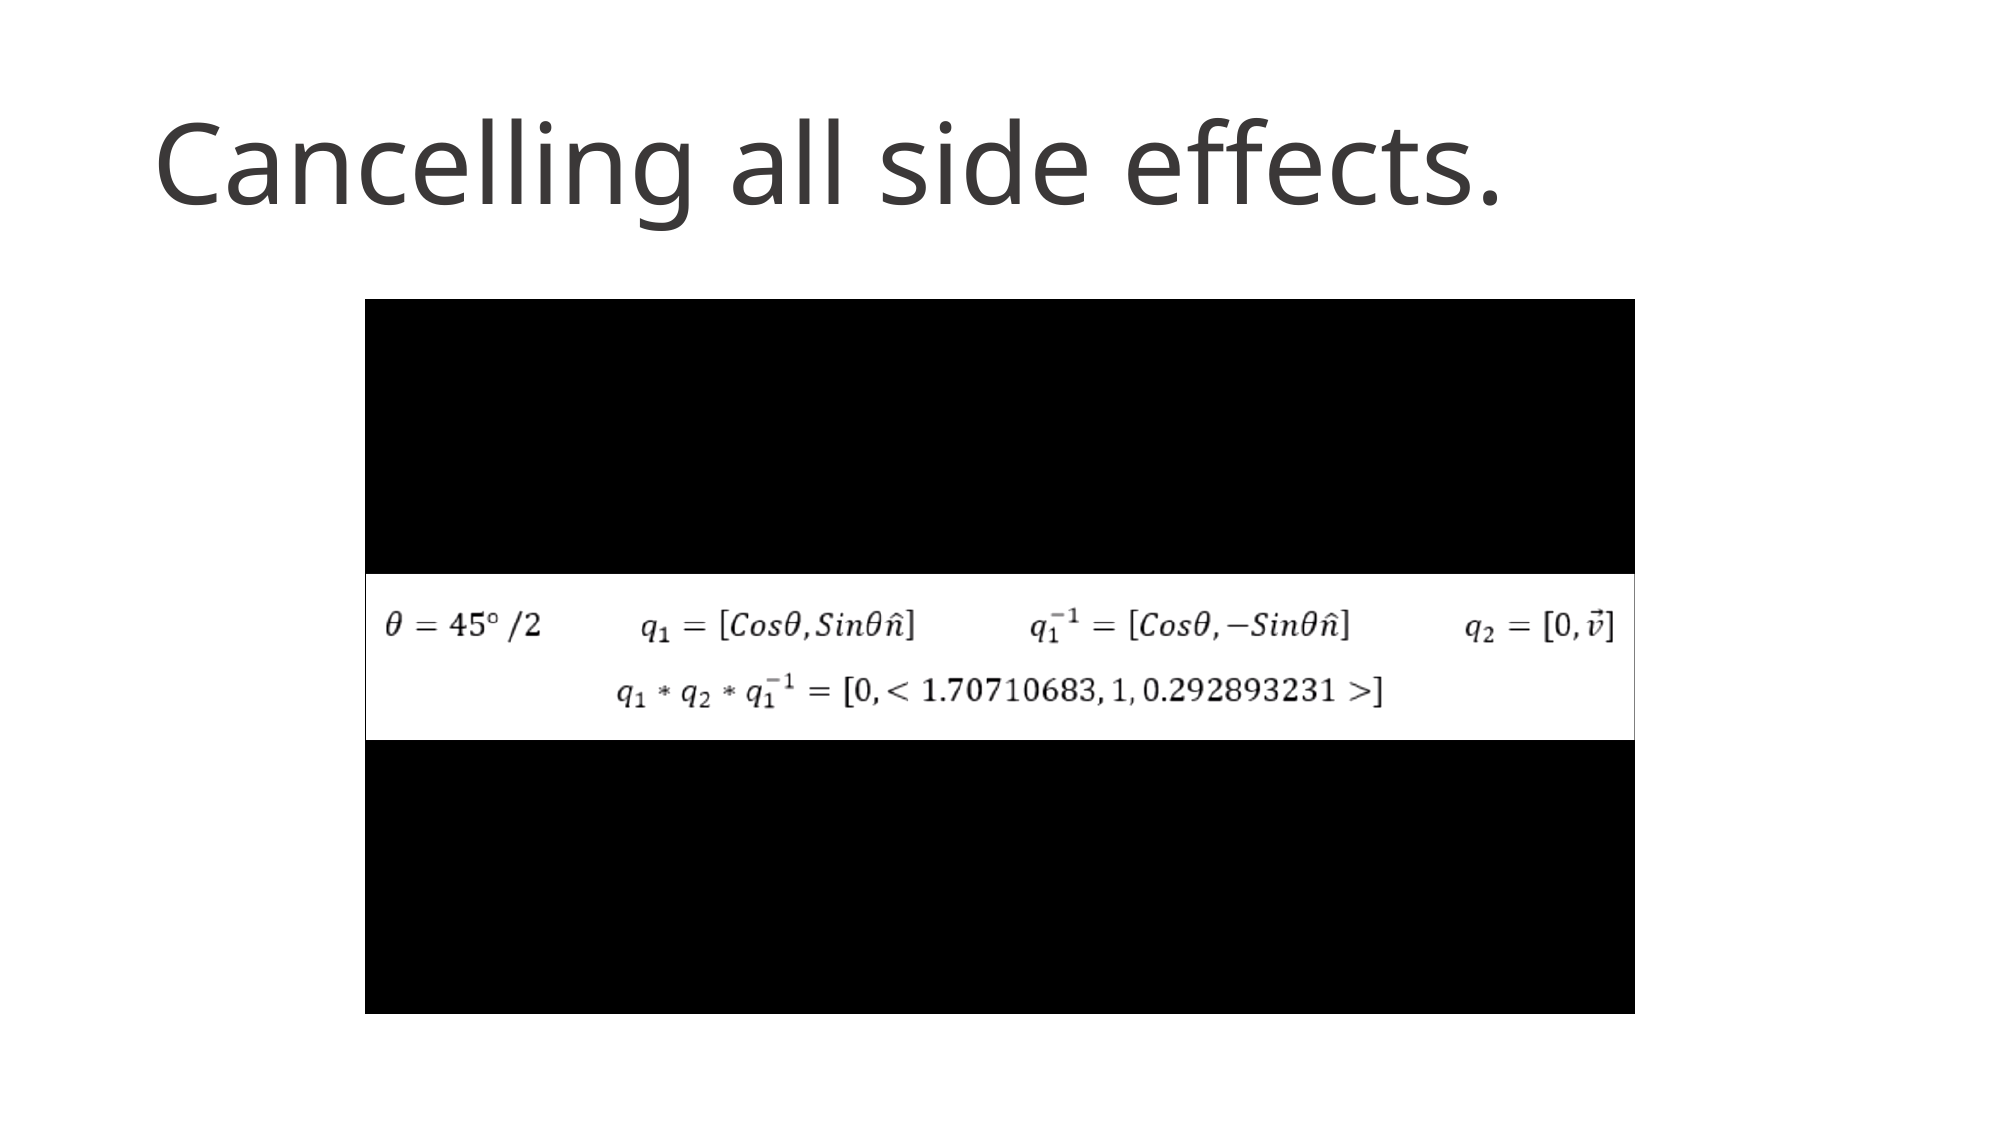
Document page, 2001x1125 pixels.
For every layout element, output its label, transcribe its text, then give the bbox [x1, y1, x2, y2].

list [365, 299, 1635, 1014]
title Cancelling all side effects. [137, 59, 1863, 278]
